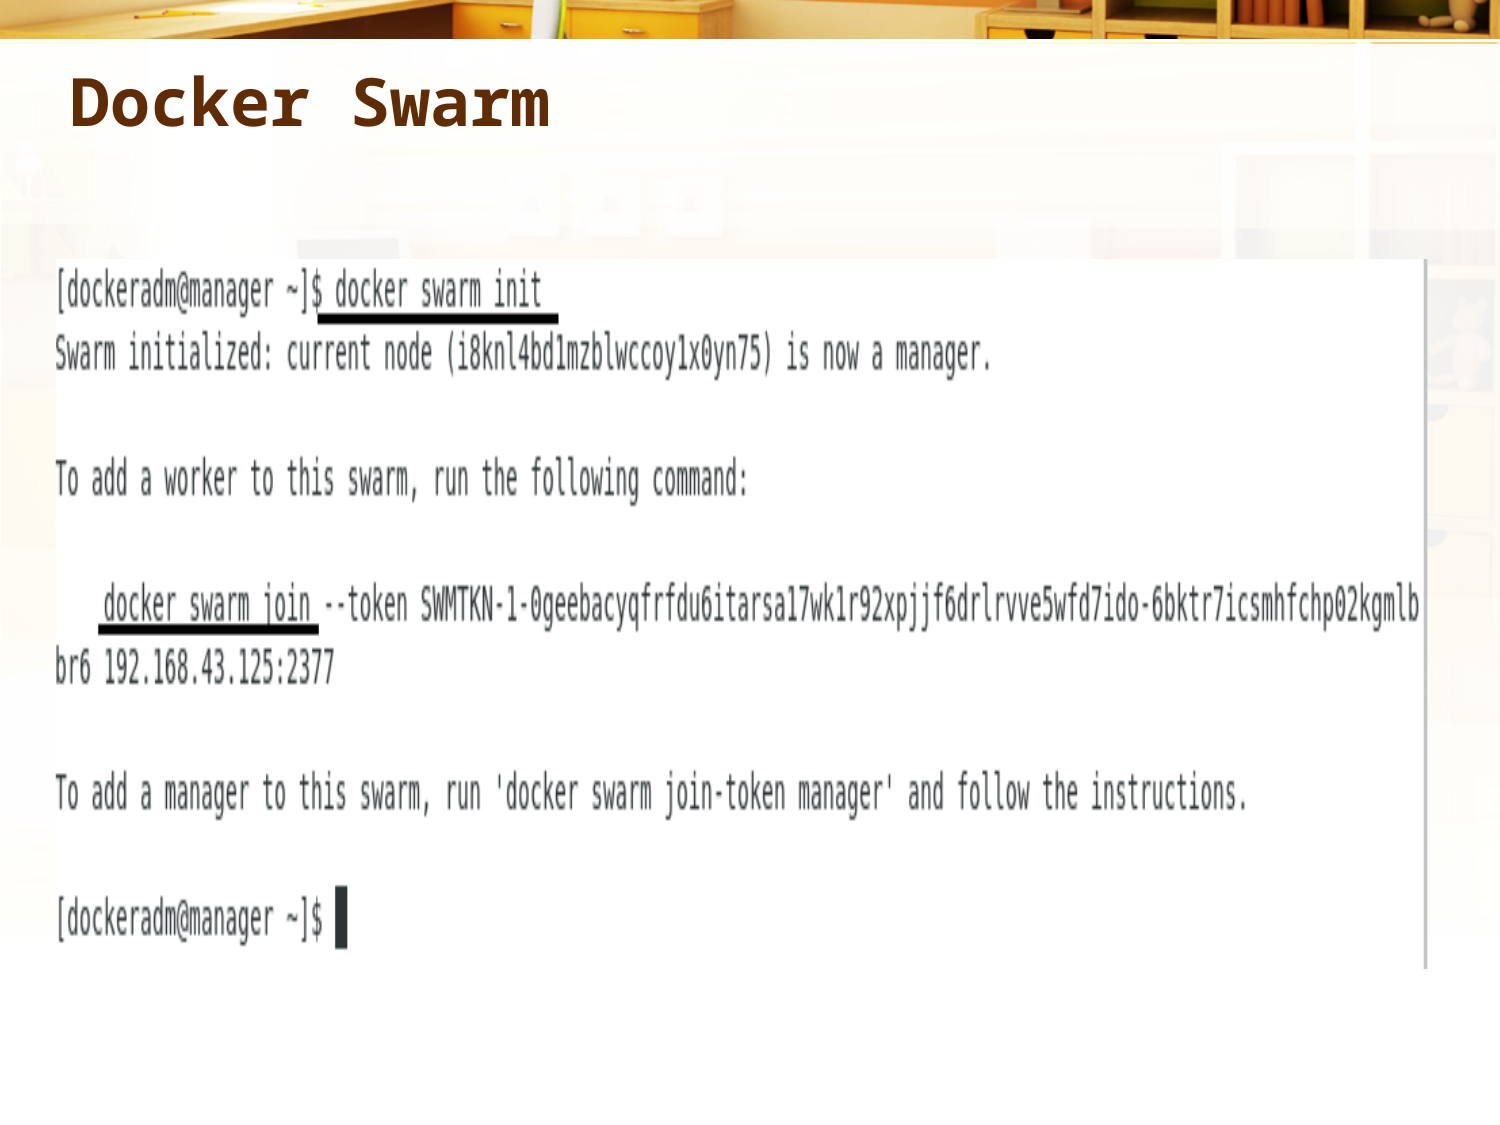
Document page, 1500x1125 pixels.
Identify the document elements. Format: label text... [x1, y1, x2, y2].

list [55, 259, 1428, 969]
title Docker Swarm [55, 42, 1430, 149]
picture [0, 0, 1500, 39]
